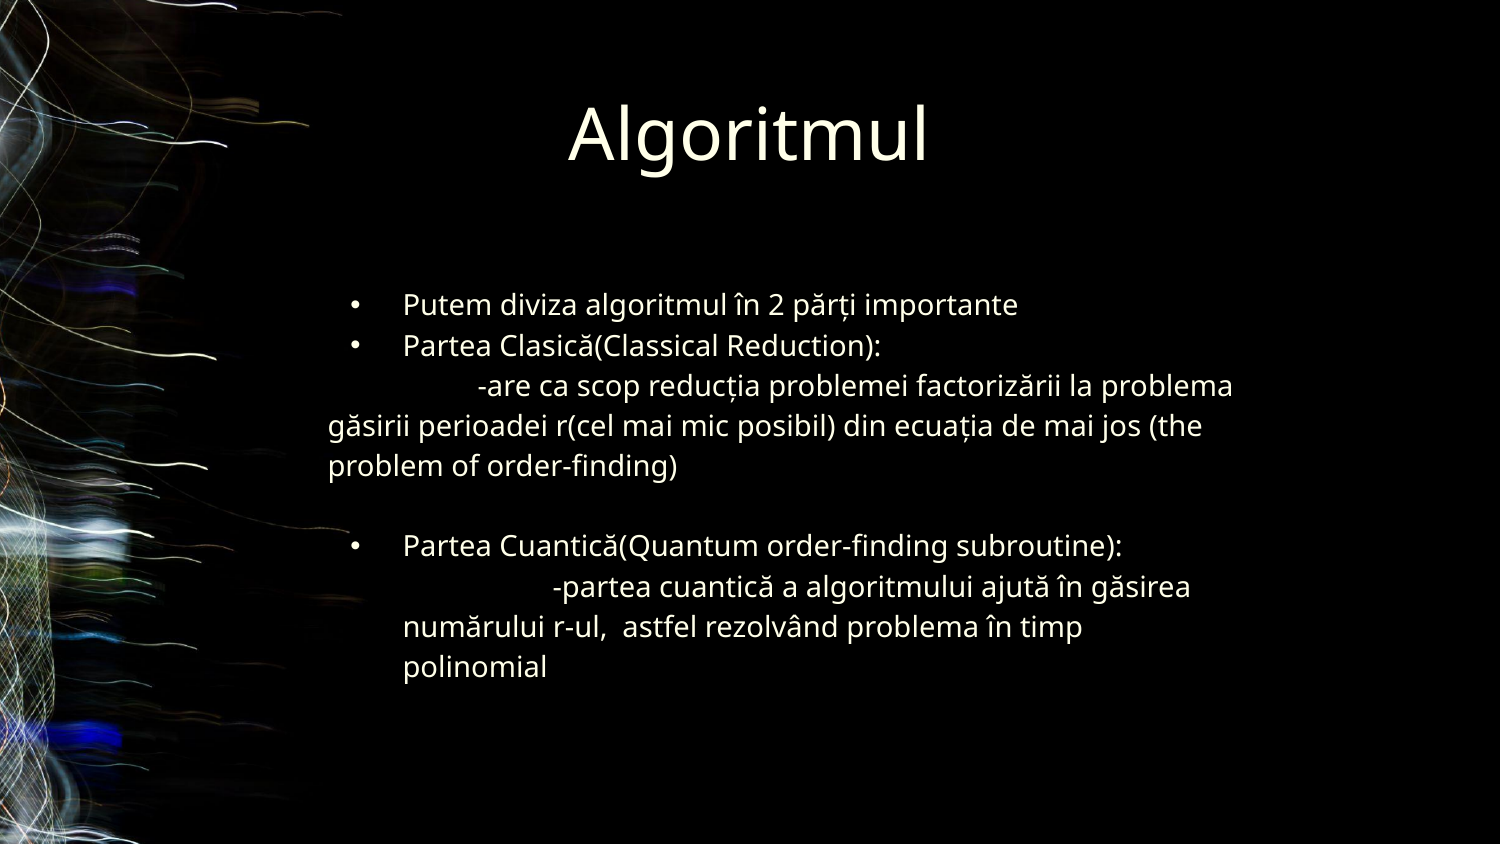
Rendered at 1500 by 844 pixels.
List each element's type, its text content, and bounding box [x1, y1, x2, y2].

title Algoritmul [118, 72, 1382, 167]
picture [0, 0, 368, 844]
picture [360, 462, 368, 474]
